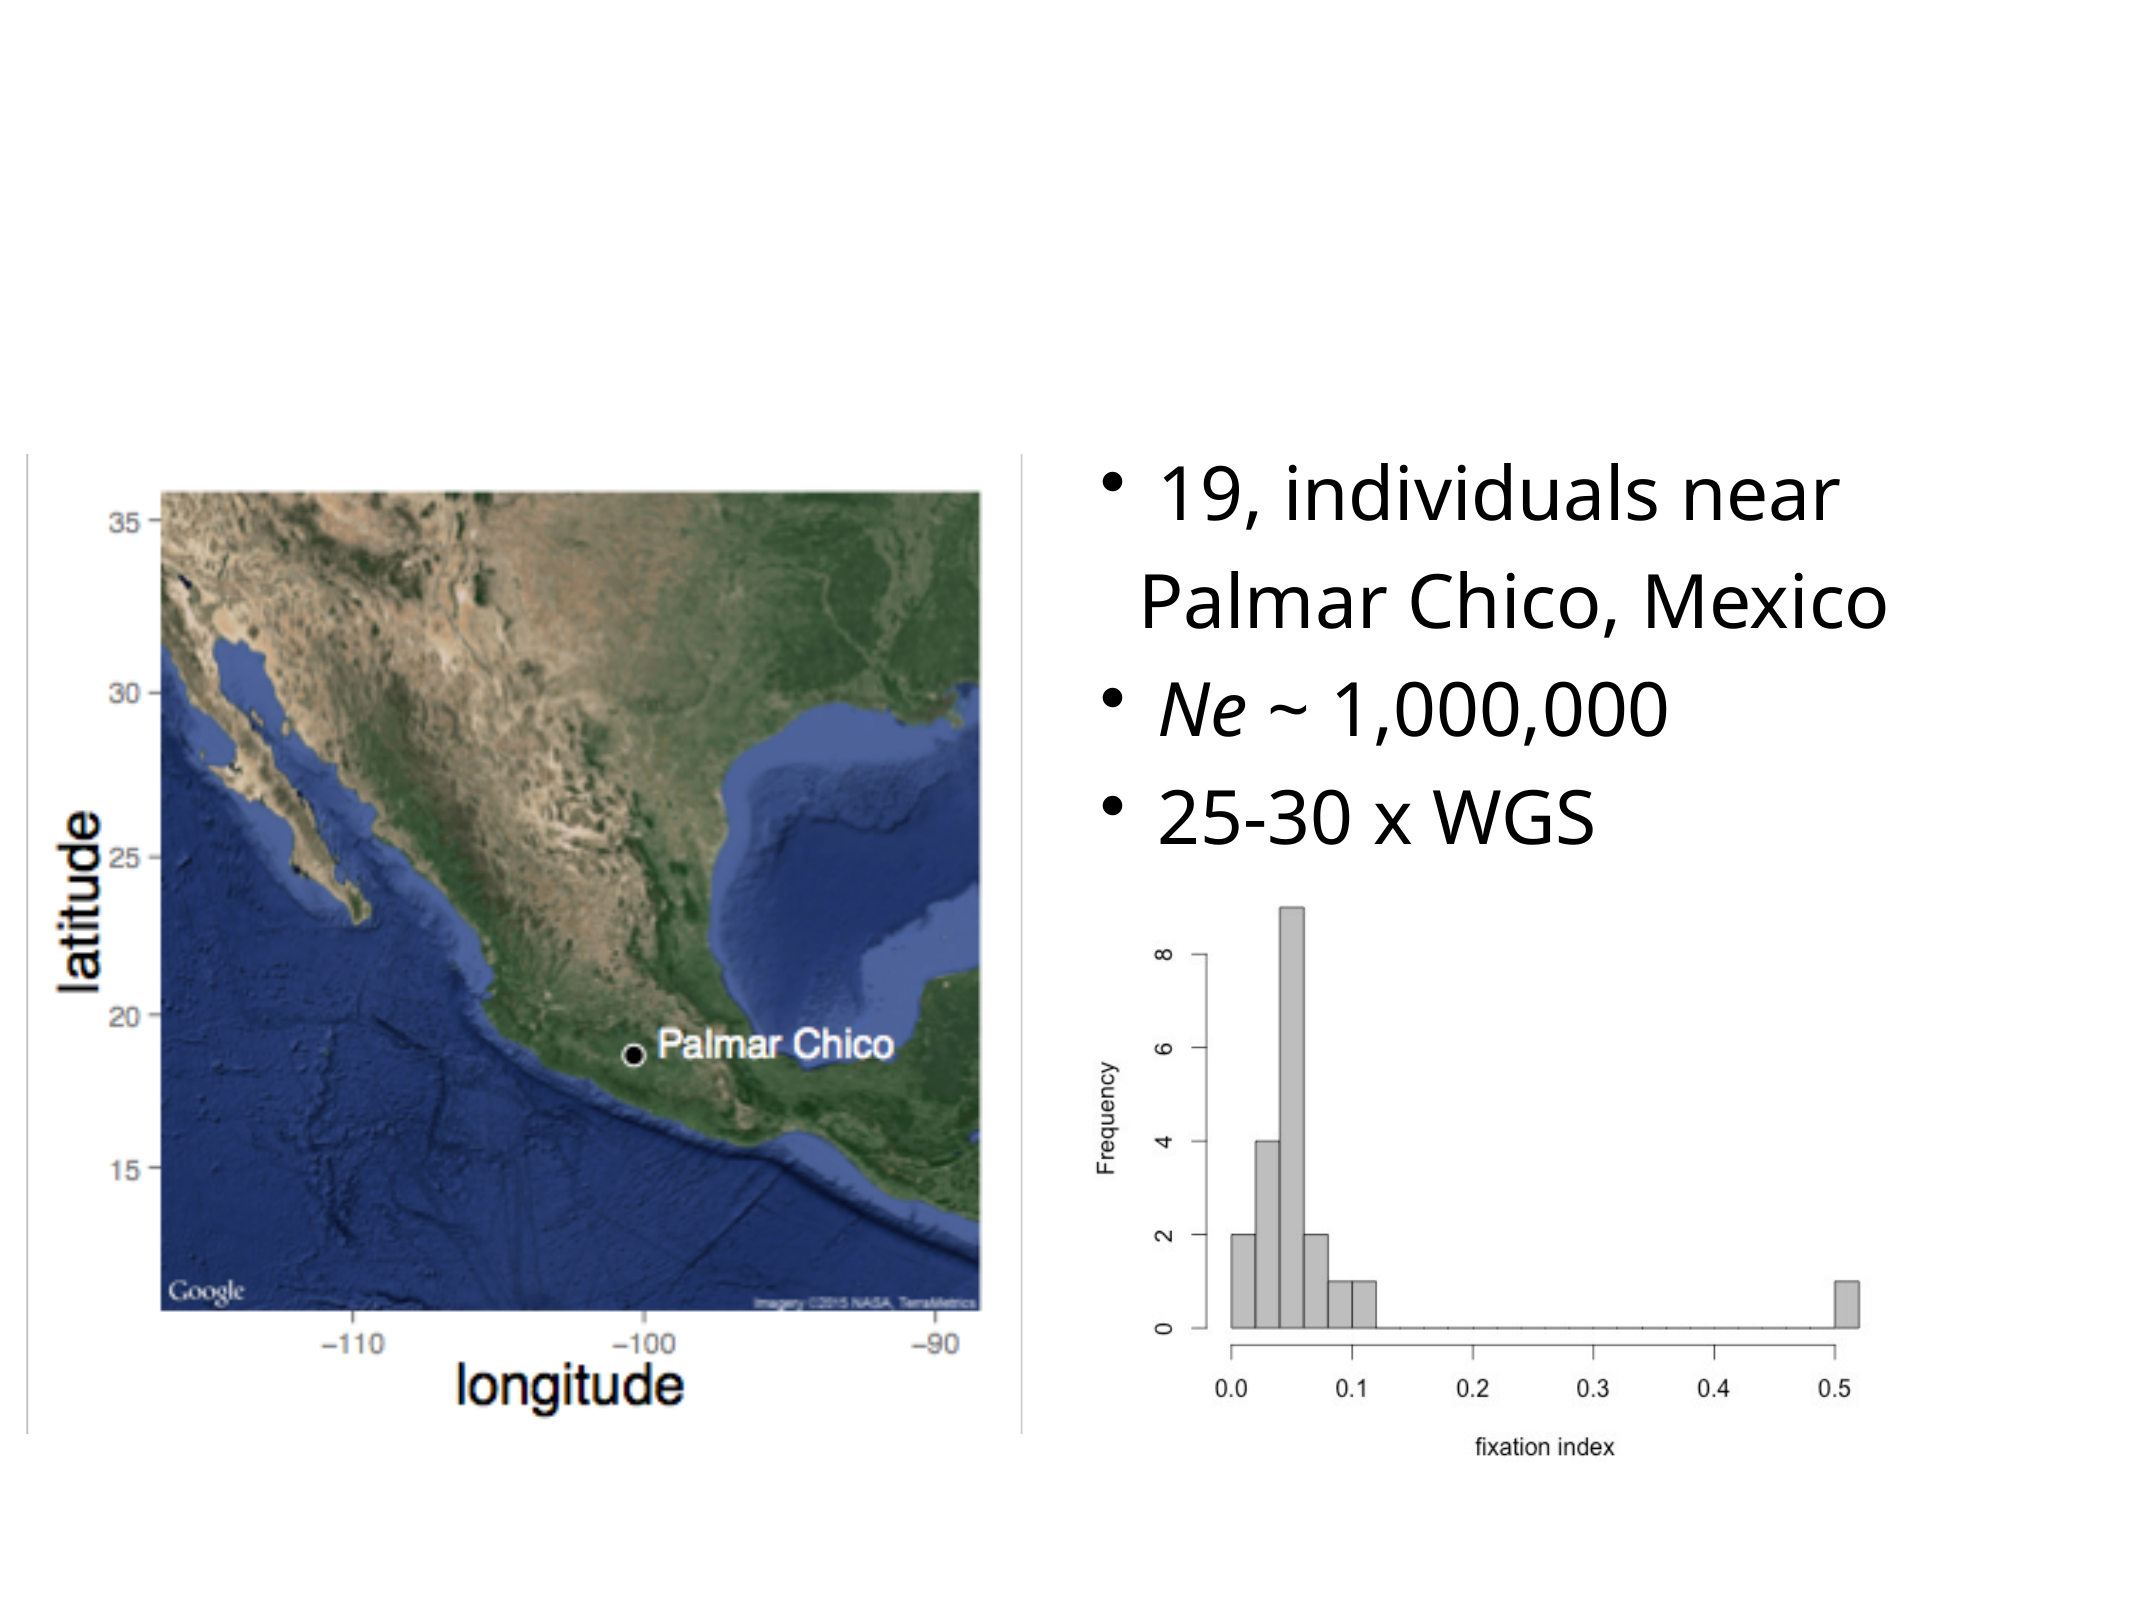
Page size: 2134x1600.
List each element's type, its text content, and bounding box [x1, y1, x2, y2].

picture [1079, 868, 1873, 1464]
picture [6, 453, 1023, 1434]
text_box 19, individuals near Palmar Chico, Mexico Ne ~ 1,000,000 25-30 x WGS [1100, 427, 2031, 860]
